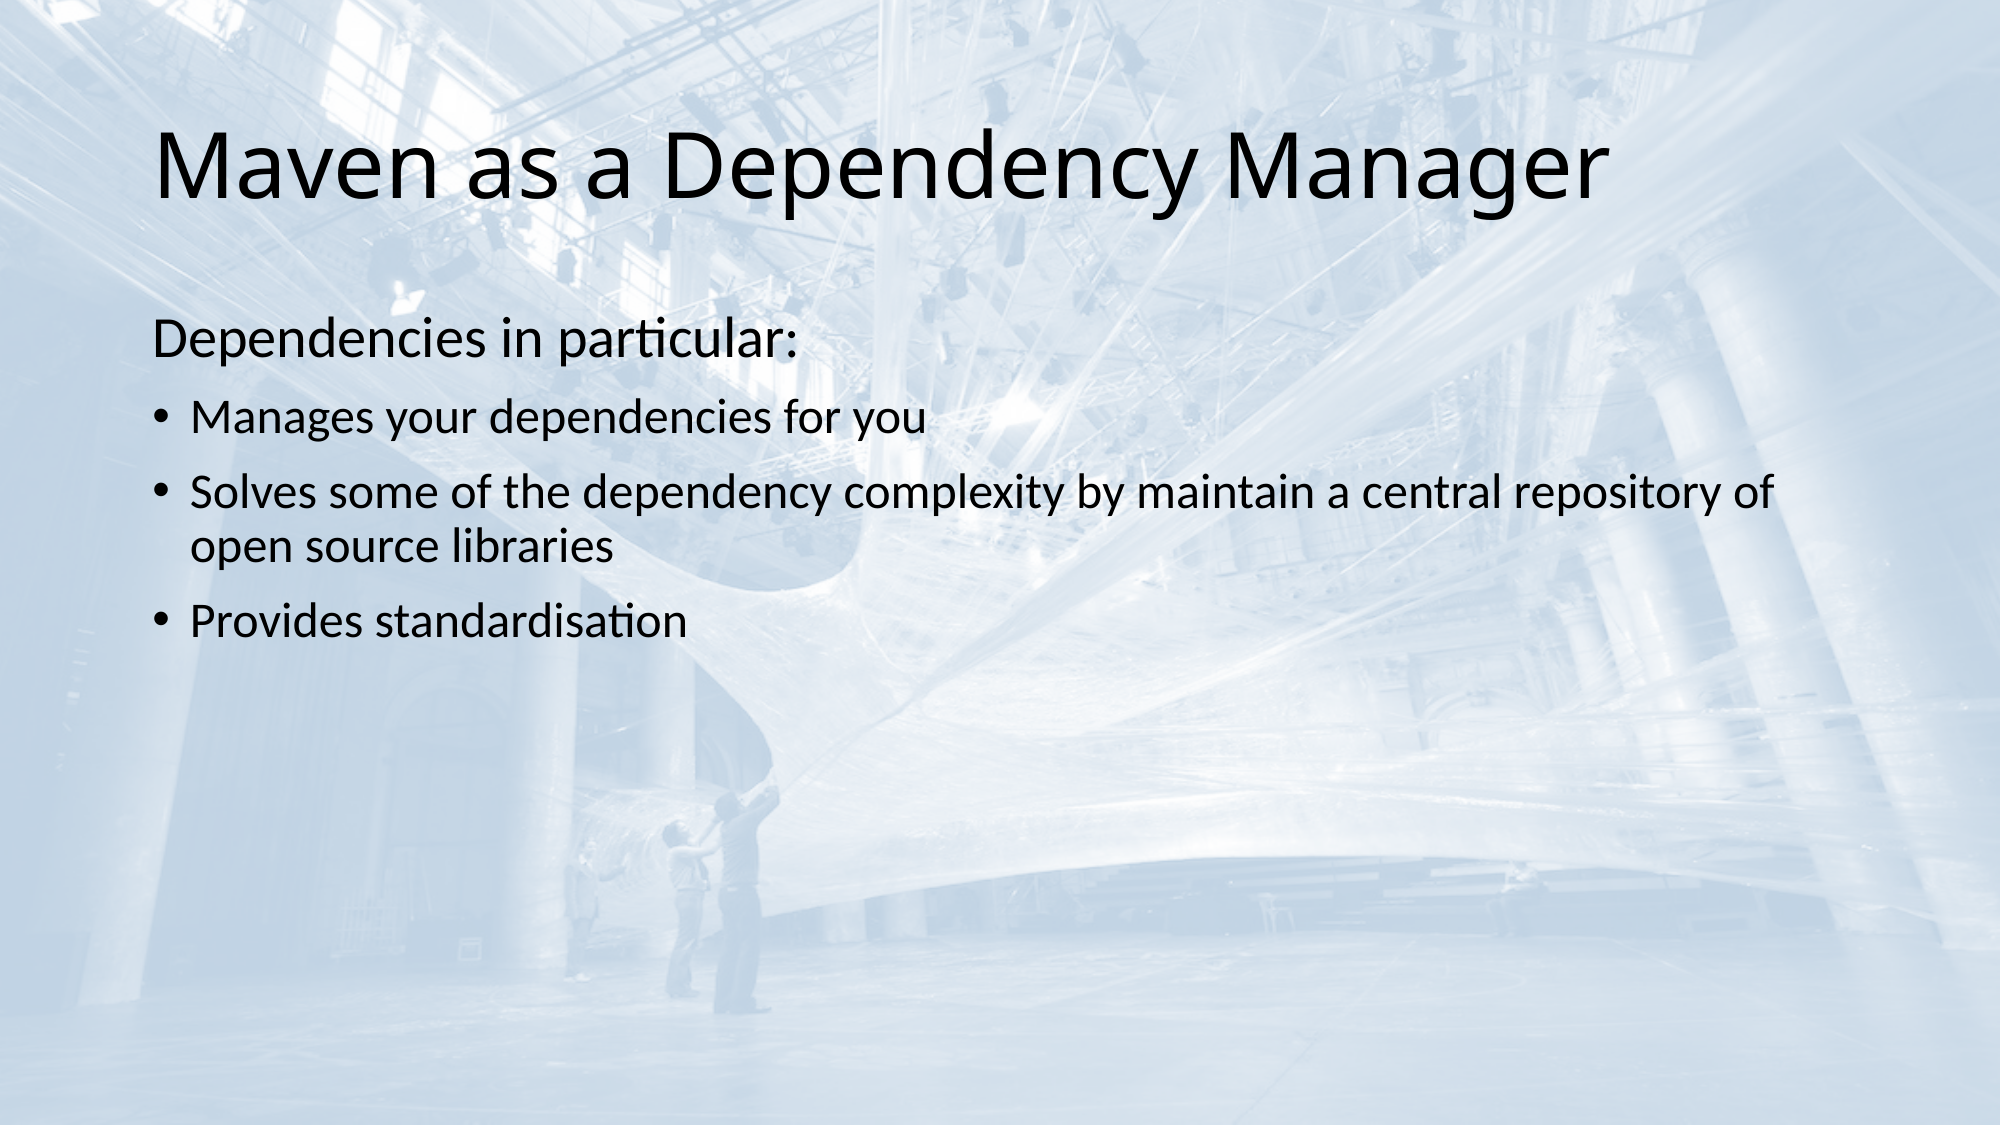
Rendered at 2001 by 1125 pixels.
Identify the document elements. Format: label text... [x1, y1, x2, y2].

title Maven as a Dependency Manager [137, 59, 1863, 278]
list Dependencies in particular: Manages your dependencies for you Solves some of the dependency complexity by maintain a central repository of open source libraries Provides standardisation [137, 299, 1863, 1014]
